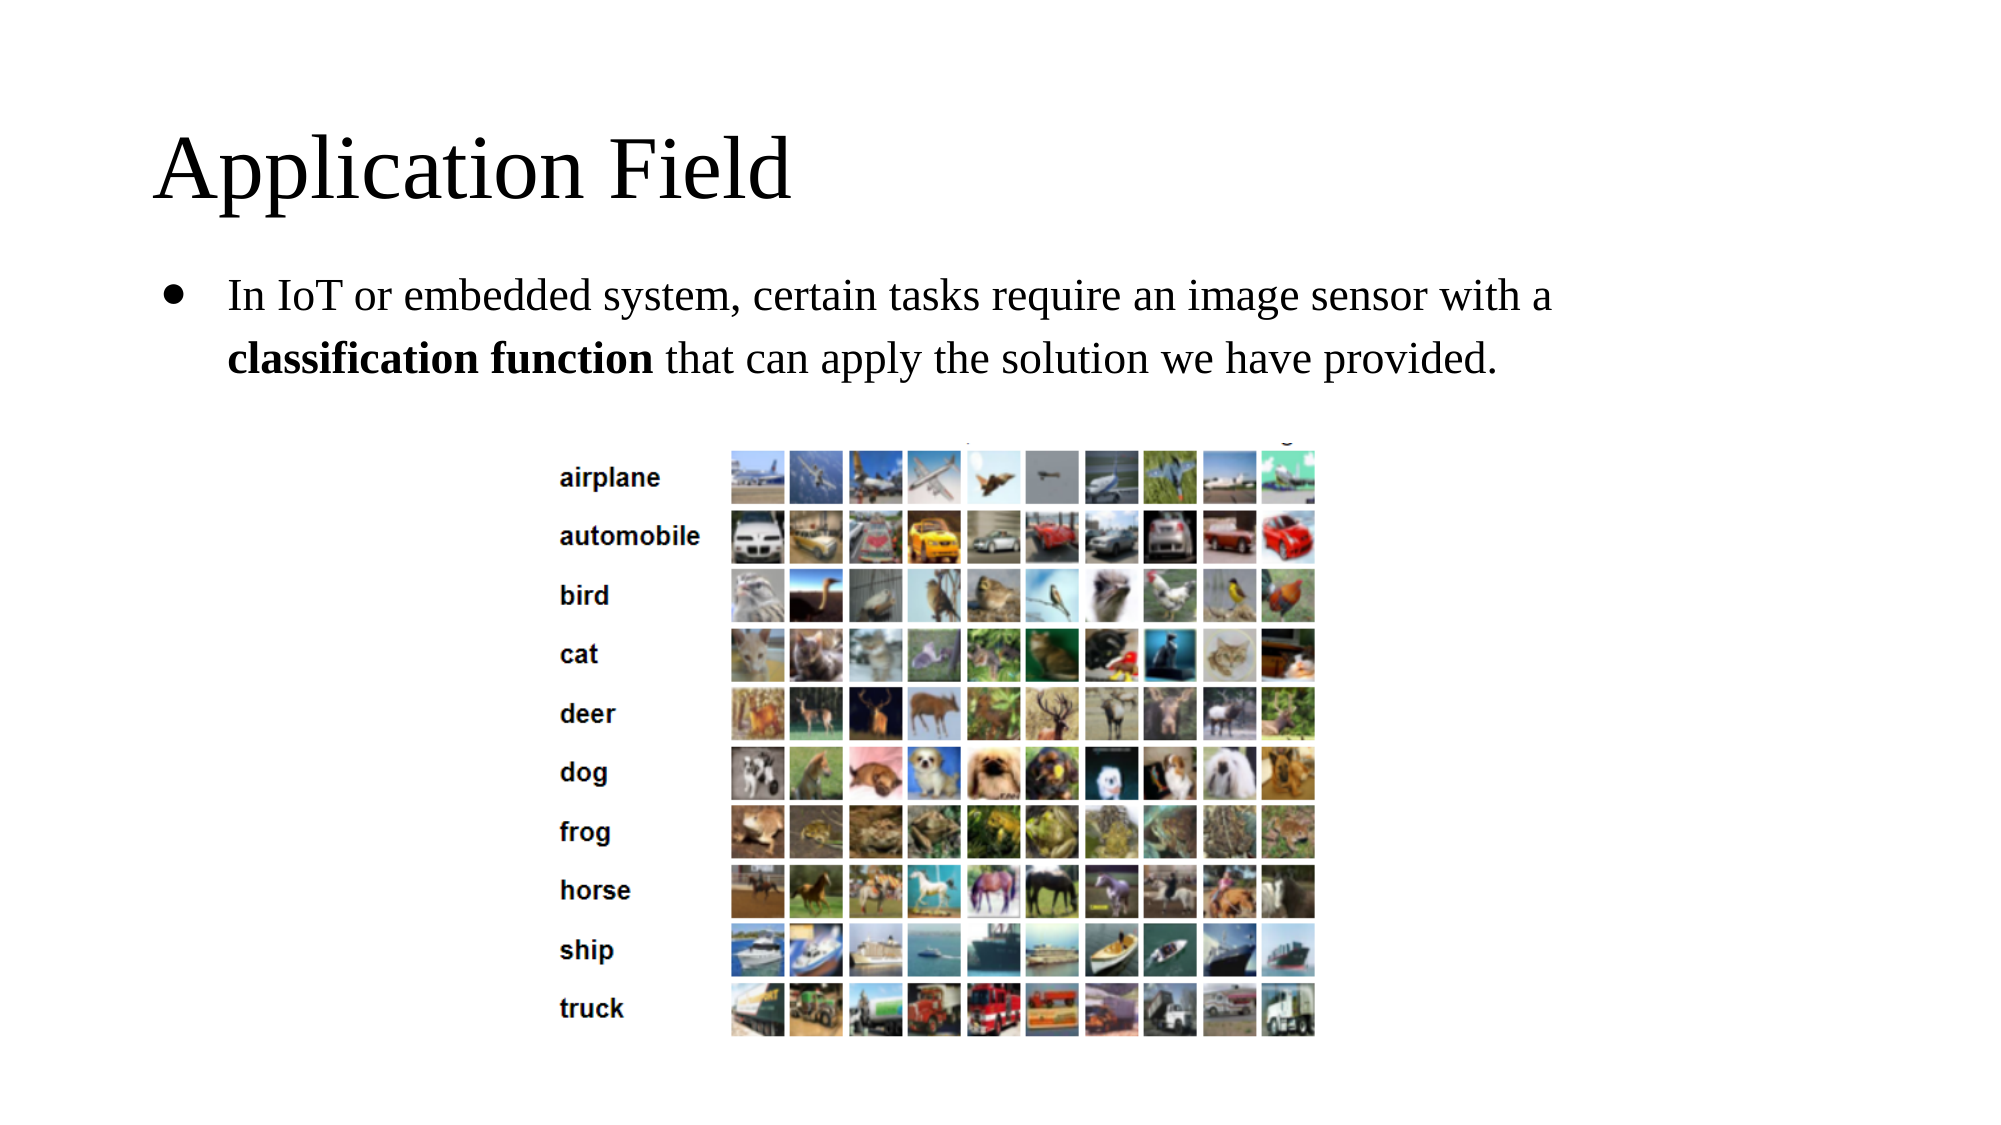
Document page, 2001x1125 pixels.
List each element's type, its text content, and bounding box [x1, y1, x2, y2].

title Application Field [137, 59, 1863, 248]
list In IoT or embedded system, certain tasks require an image sensor with a classification function that can apply the solution we have provided. [137, 248, 1863, 405]
picture [542, 443, 1458, 1047]
